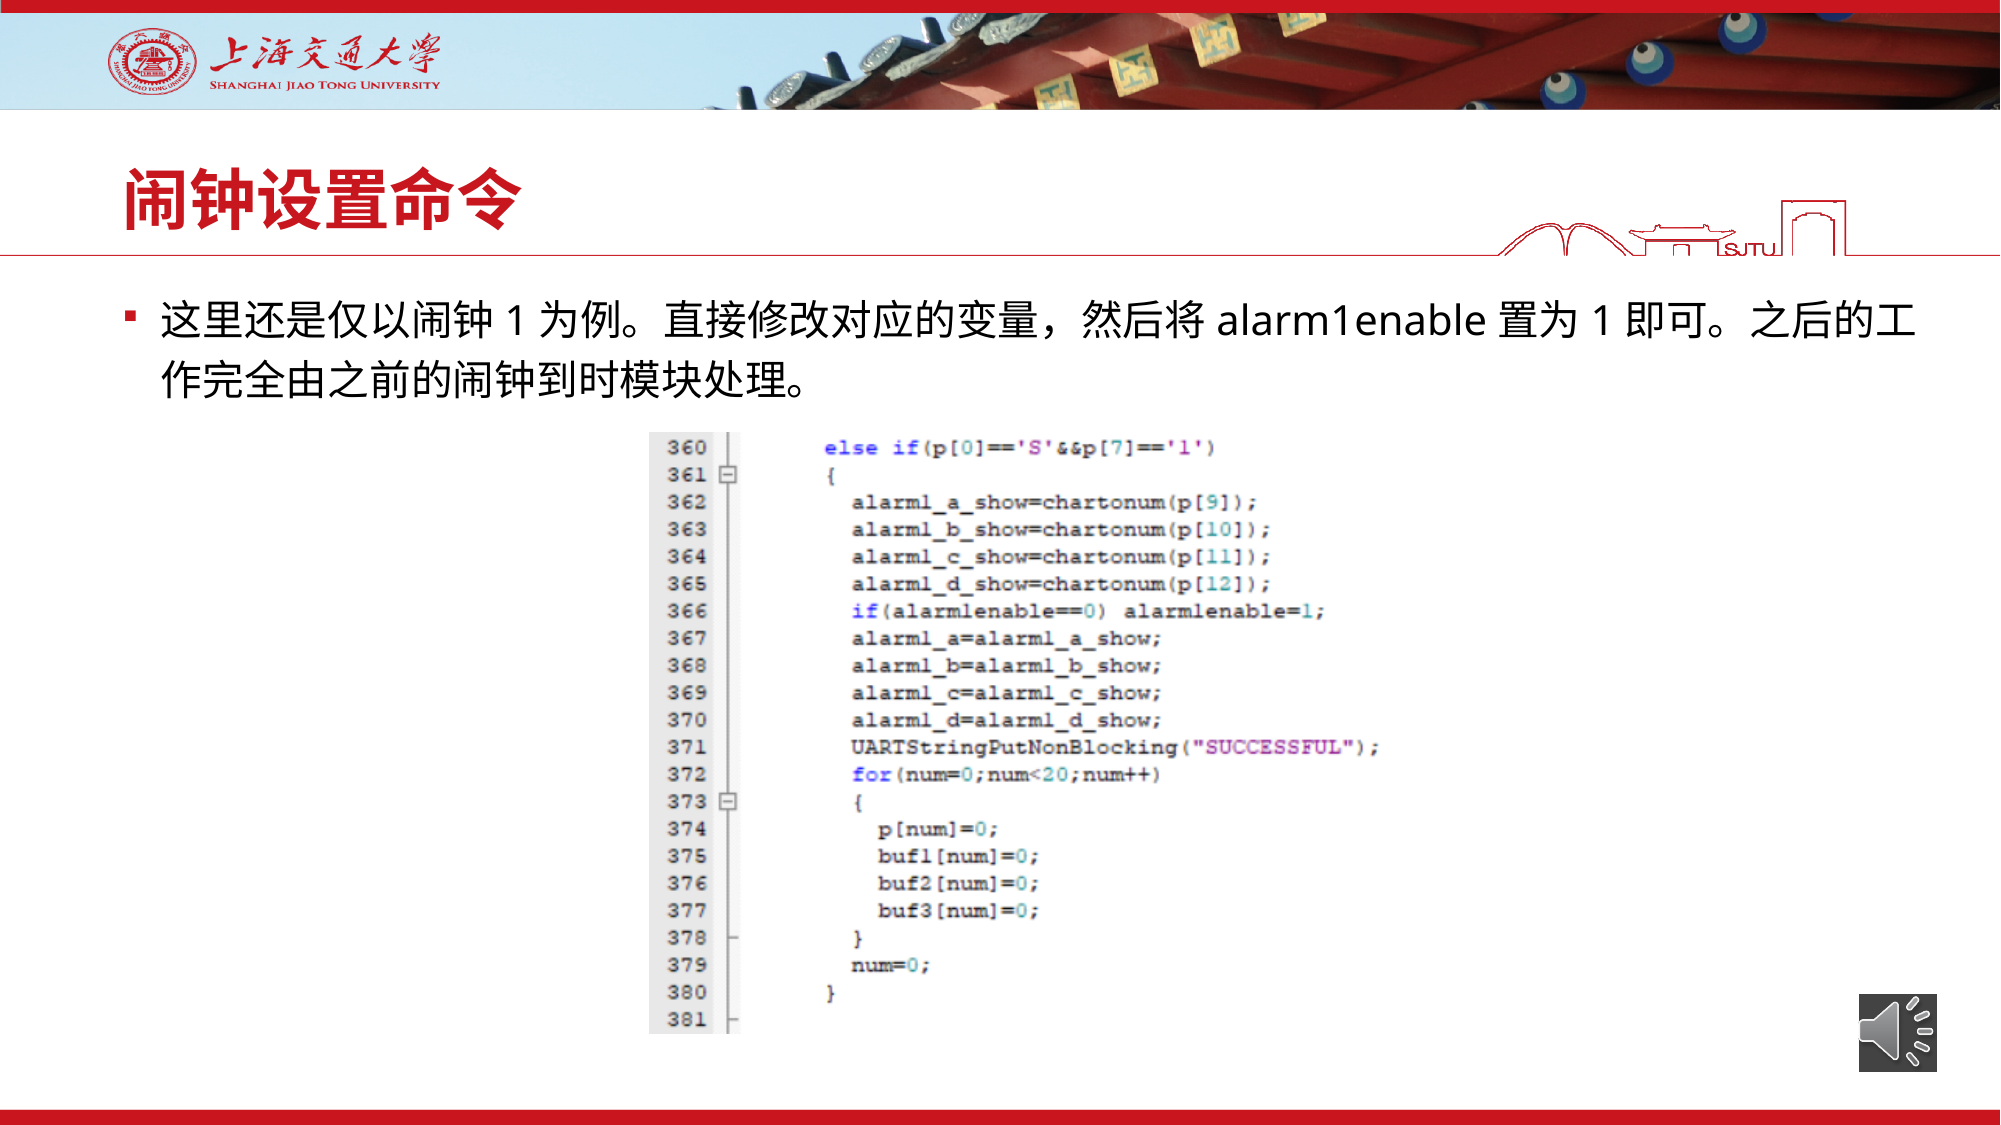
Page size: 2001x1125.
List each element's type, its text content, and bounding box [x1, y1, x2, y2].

title 闹钟设置命令 [108, 159, 1940, 254]
picture [0, 0, 2000, 110]
list 这里还是仅以闹钟1为例。直接修改对应的变量，然后将alarm1enable置为1即可。之后的工作完全由之前的闹钟到时模块处理。 [108, 276, 1940, 1084]
picture [649, 432, 1397, 1034]
picture [0, 200, 2000, 256]
picture [1858, 993, 1938, 1074]
